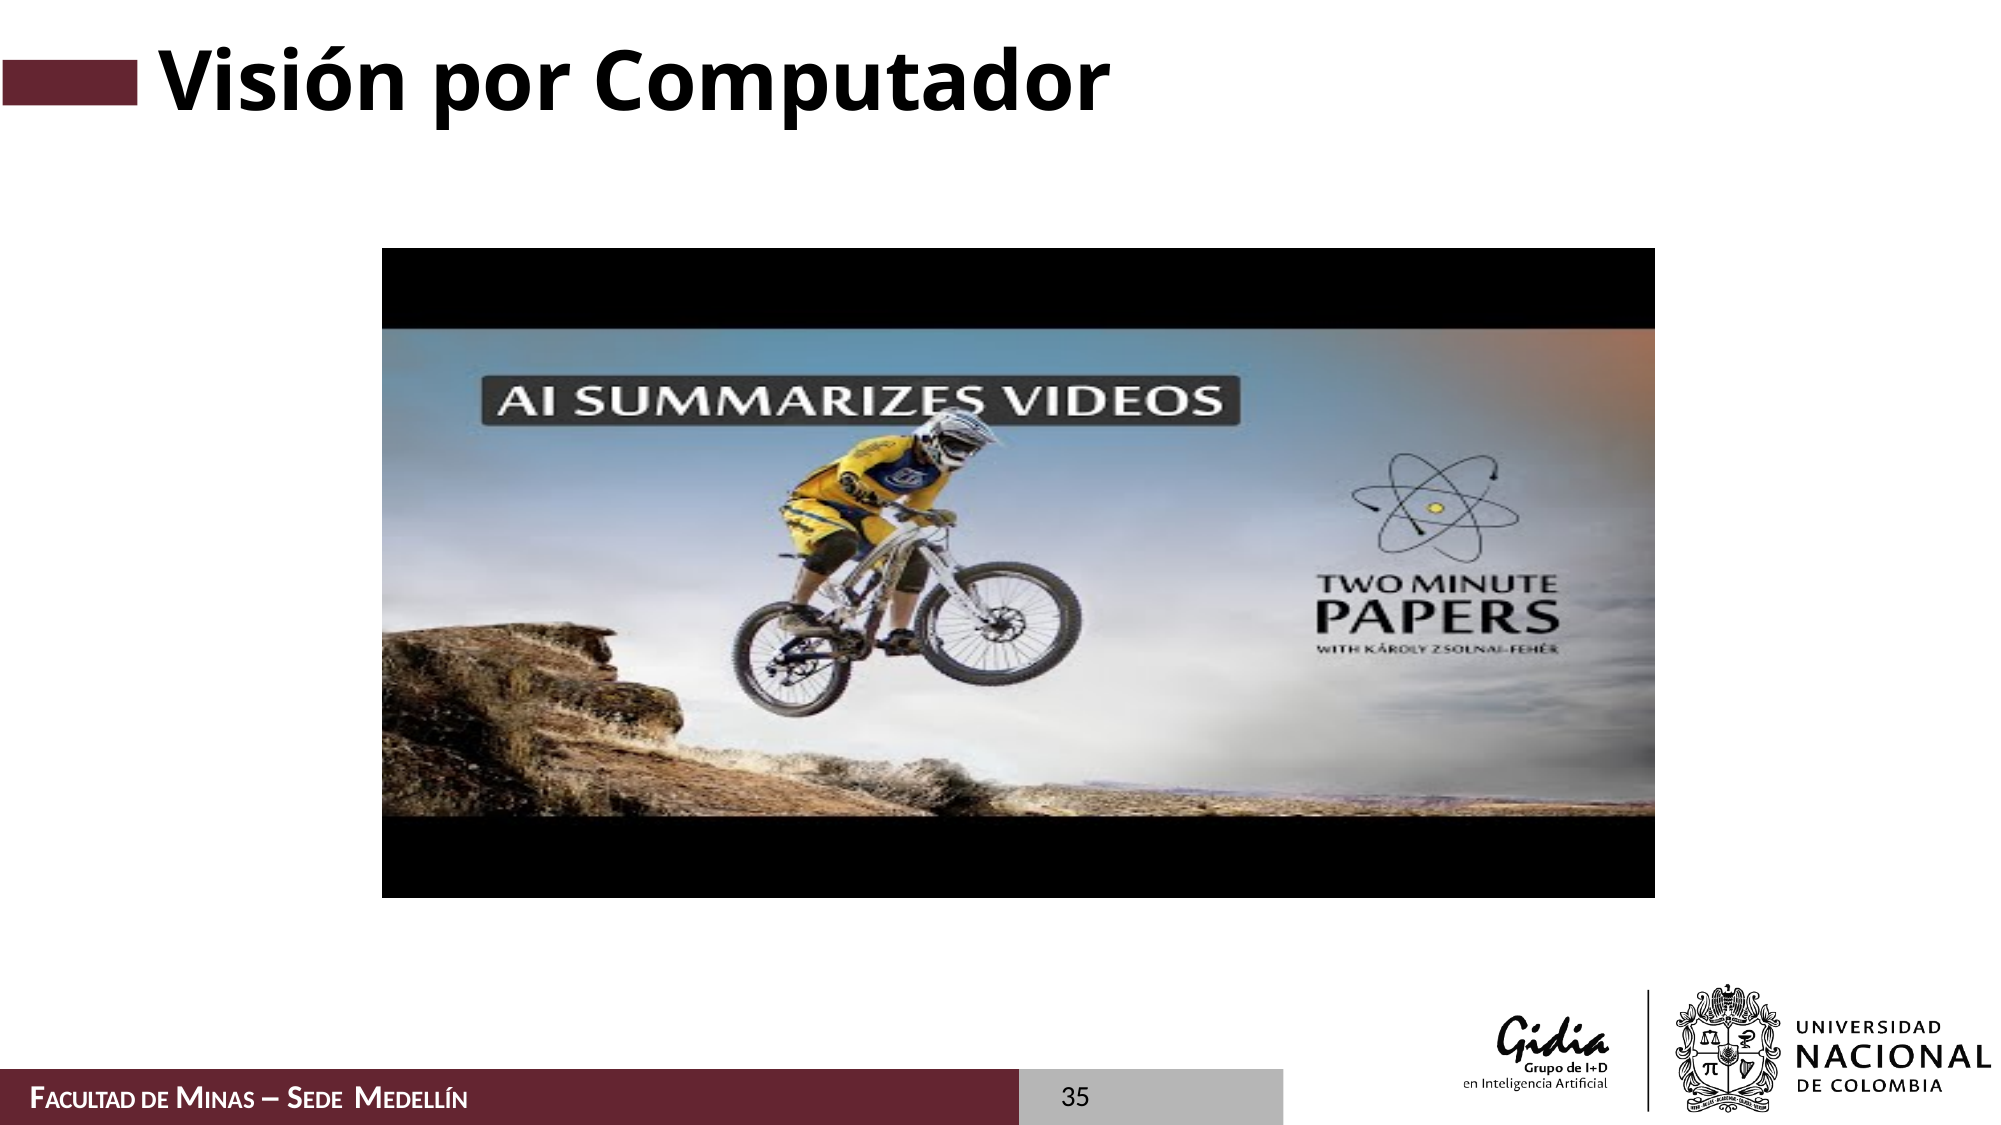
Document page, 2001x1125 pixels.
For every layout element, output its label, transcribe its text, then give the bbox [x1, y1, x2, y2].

slide_number 35 [1054, 1082, 1097, 1116]
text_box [381, 247, 1656, 899]
text_box Visión por Computador [158, 26, 1505, 128]
picture [1463, 983, 1992, 1113]
